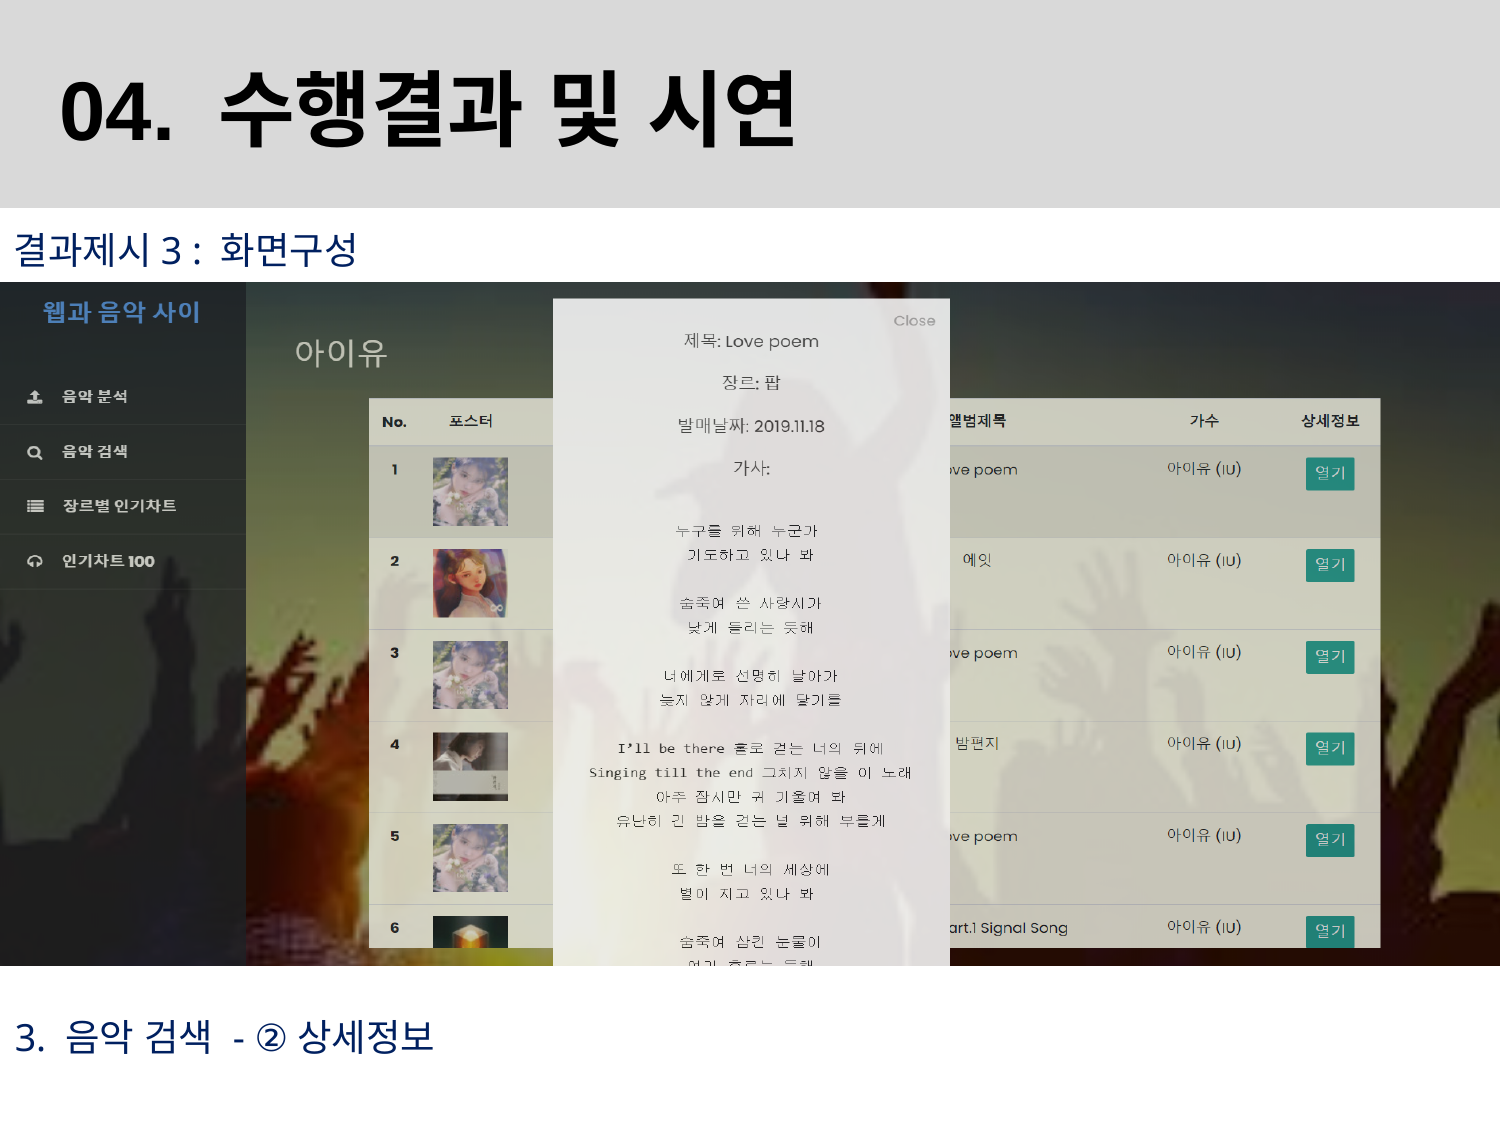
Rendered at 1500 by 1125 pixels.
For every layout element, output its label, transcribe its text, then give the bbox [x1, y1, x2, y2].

text_box 3. 음악 검색 - ②상세정보 [0, 1006, 905, 1066]
text_box 결과제시3 : 화면구성 [0, 219, 791, 280]
text_box 04. 수행결과 및 시연 [44, 61, 1312, 153]
picture [0, 282, 1500, 966]
